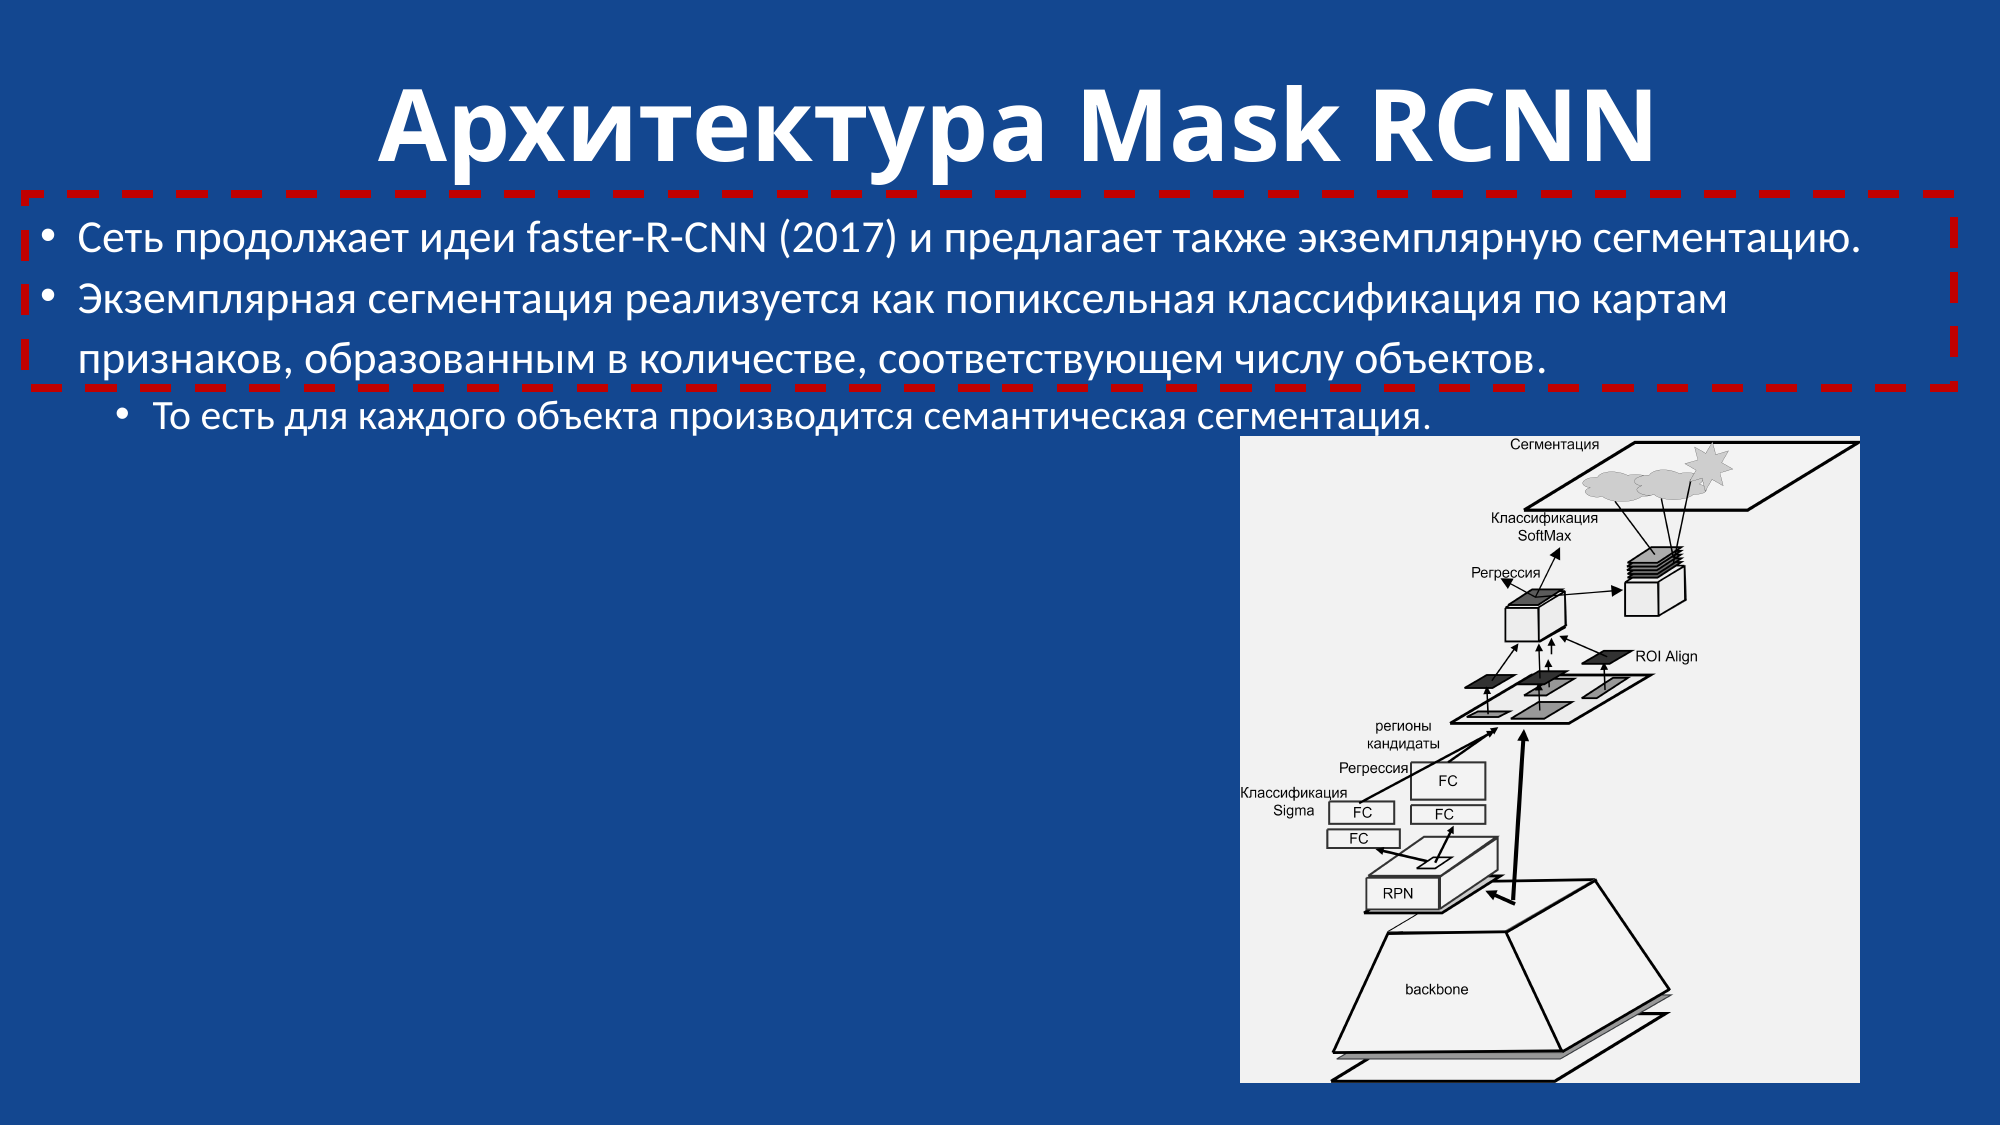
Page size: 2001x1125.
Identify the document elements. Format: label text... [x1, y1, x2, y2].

picture [1240, 435, 1860, 1083]
text_box [24, 193, 1955, 389]
list Сеть продолжает идеи faster-R-CNN (2017) и предлагает также экземплярную сегментацию. Экземплярная сегментация реализуется как попиксельная классификация по картам признаков, образованным в количестве, соответствующем числу объектов. То есть для каждого объекта производится семантическая сегментация. [25, 388, 1890, 579]
title Архитектура Mask RCNN [125, 32, 1915, 193]
